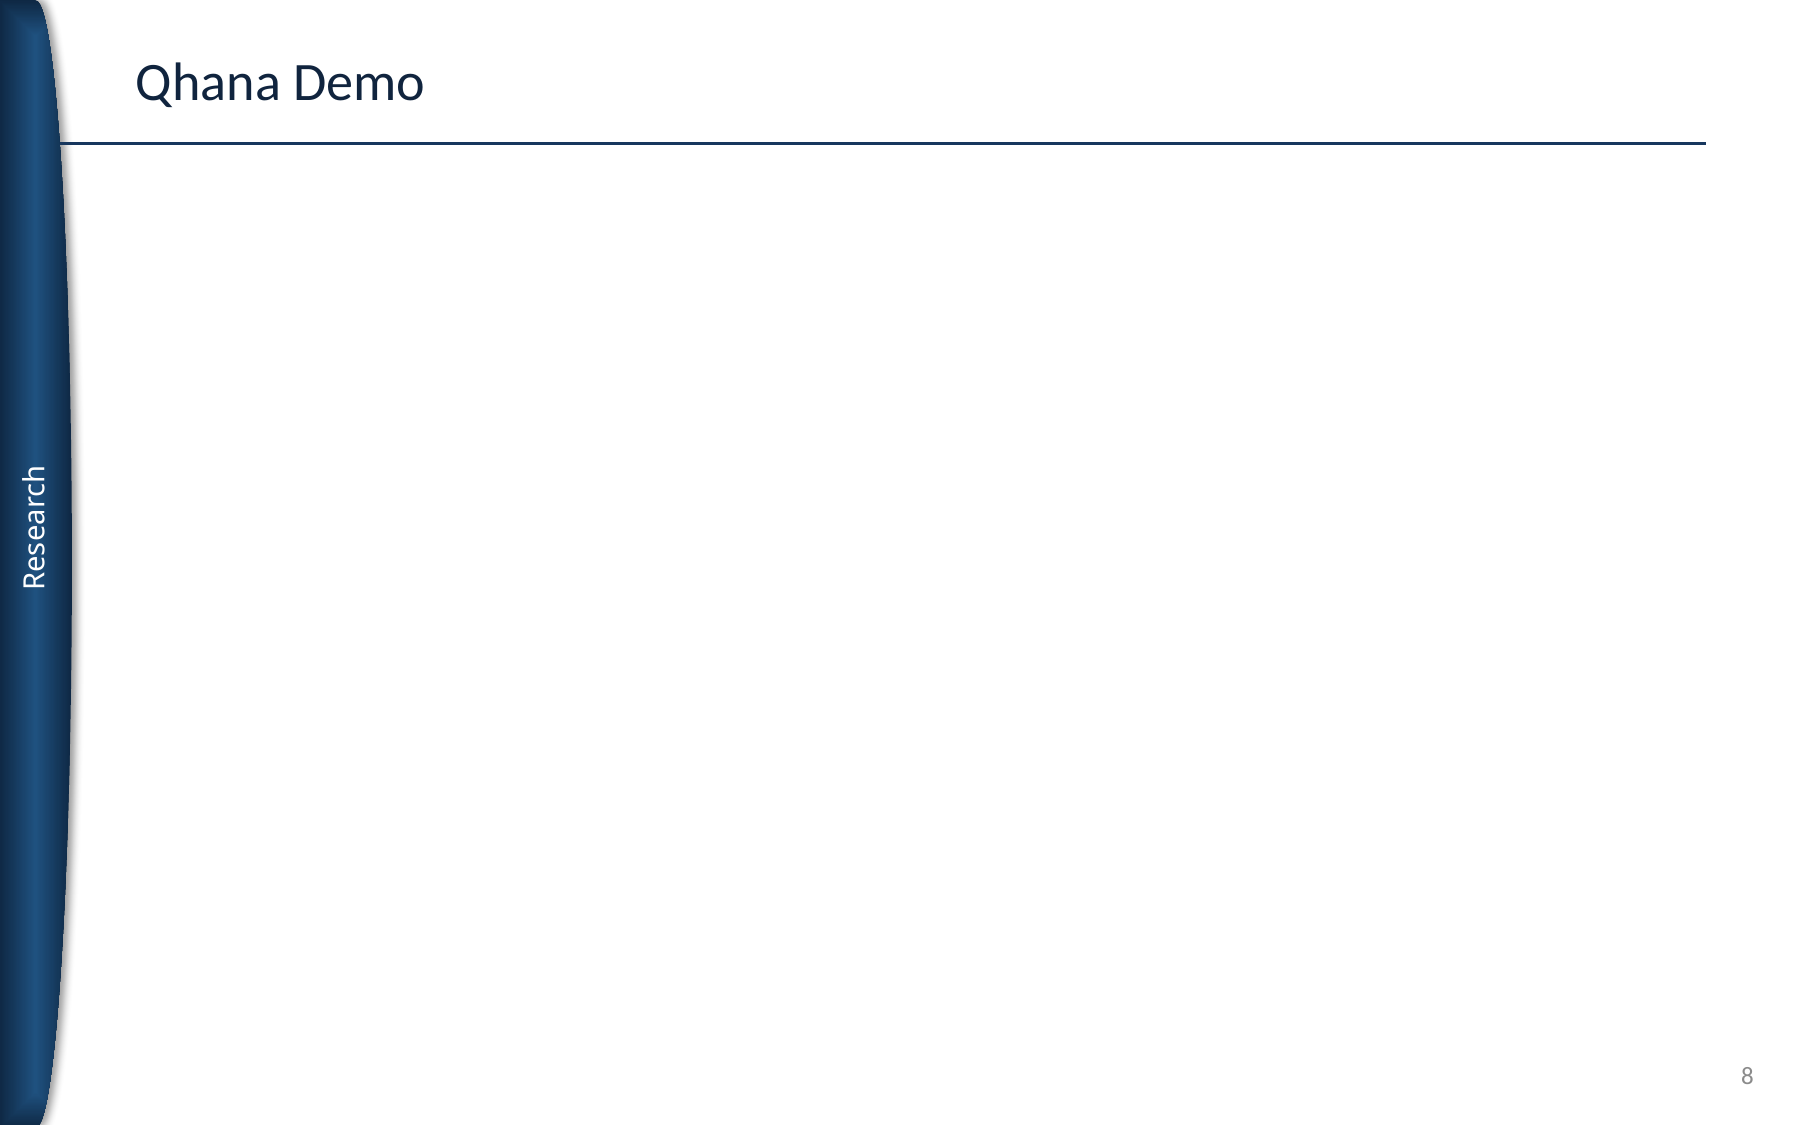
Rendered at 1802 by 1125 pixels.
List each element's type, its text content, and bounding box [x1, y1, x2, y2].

slide_number 8 [1348, 1044, 1769, 1105]
title Qhana Demo [121, 39, 1727, 136]
